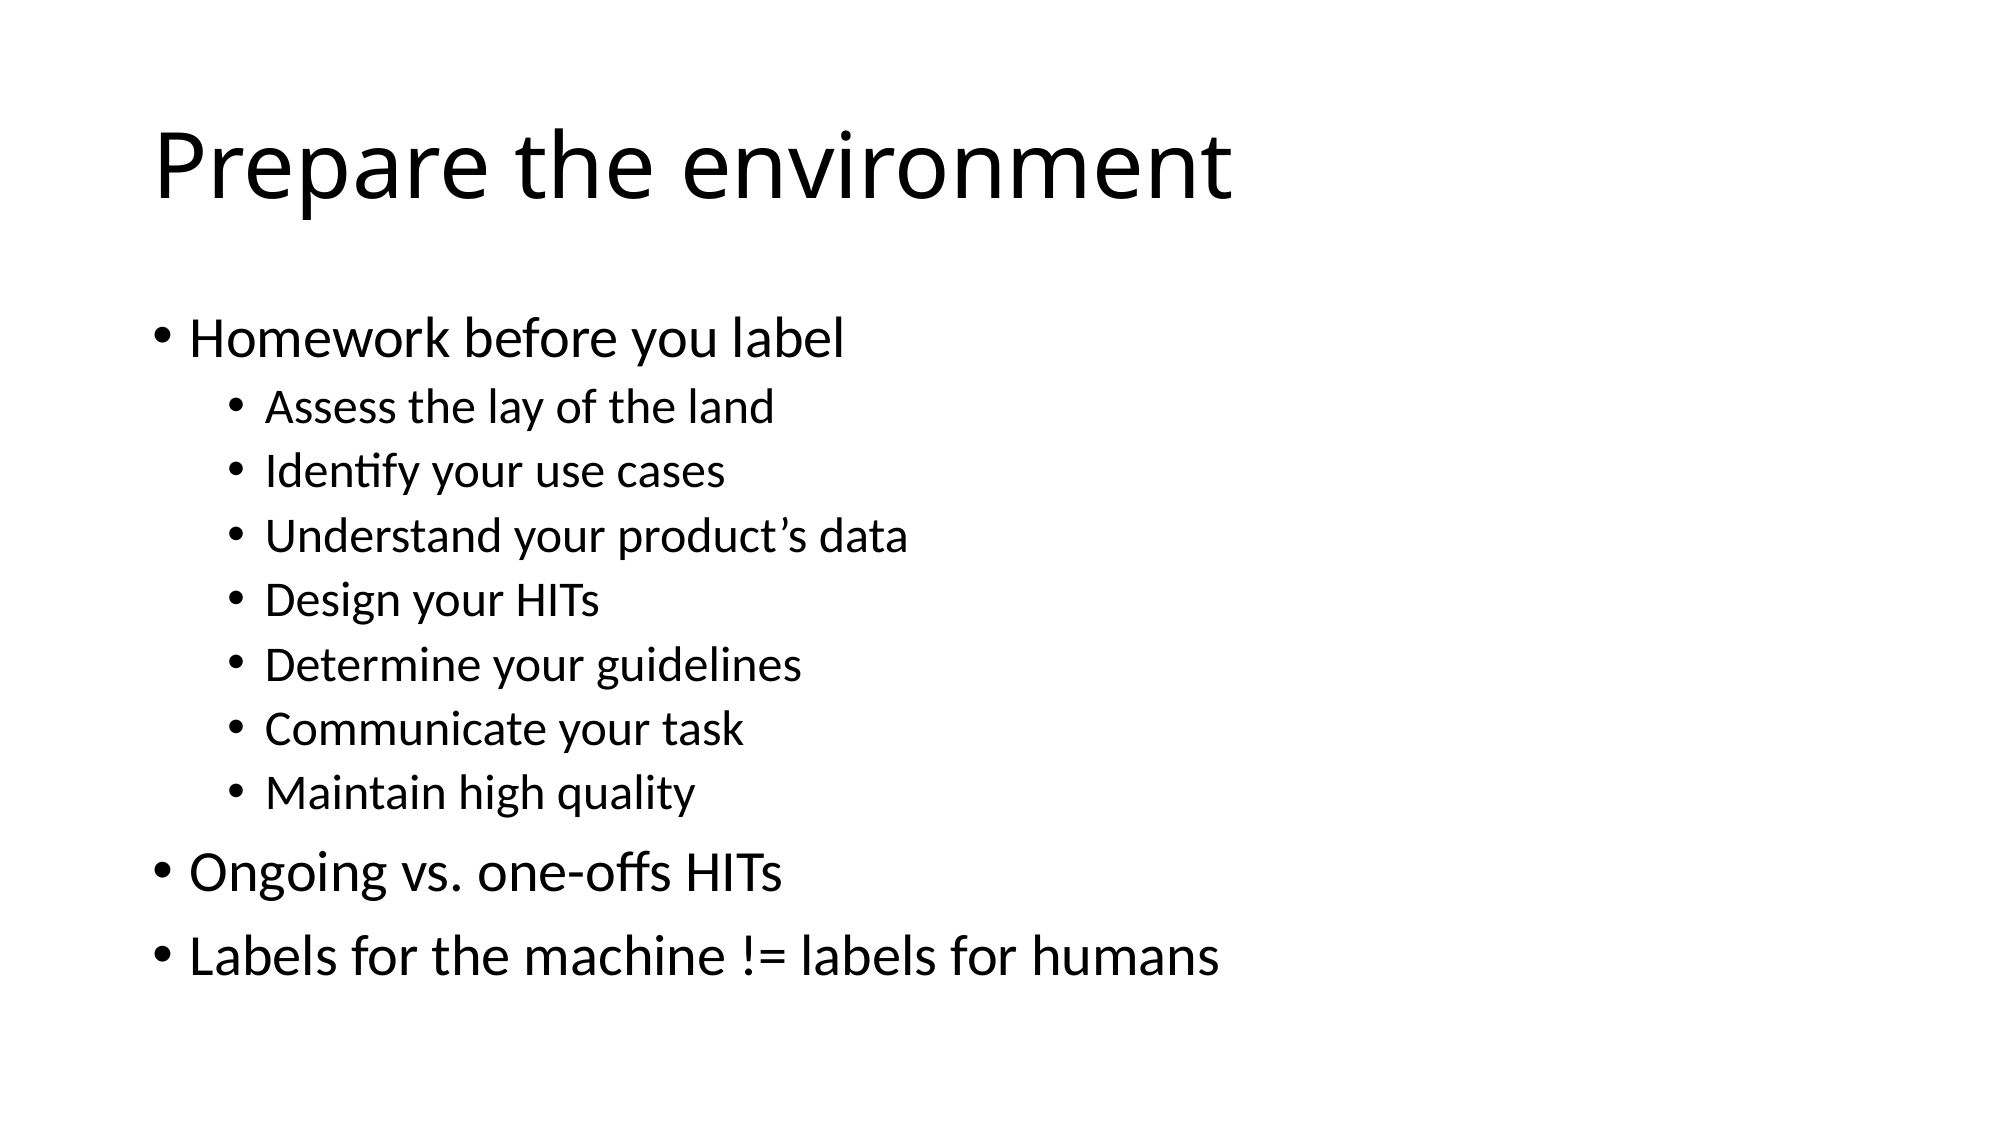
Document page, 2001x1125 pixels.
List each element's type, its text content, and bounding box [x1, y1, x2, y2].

title Prepare the environment [137, 59, 1863, 278]
list Homework before you label Assess the lay of the land Identify your use cases Understand your product’s data Design your HITs Determine your guidelines Communicate your task Maintain high quality Ongoing vs. one-offs HITs Labels for the machine != labels for humans [137, 299, 1863, 1014]
